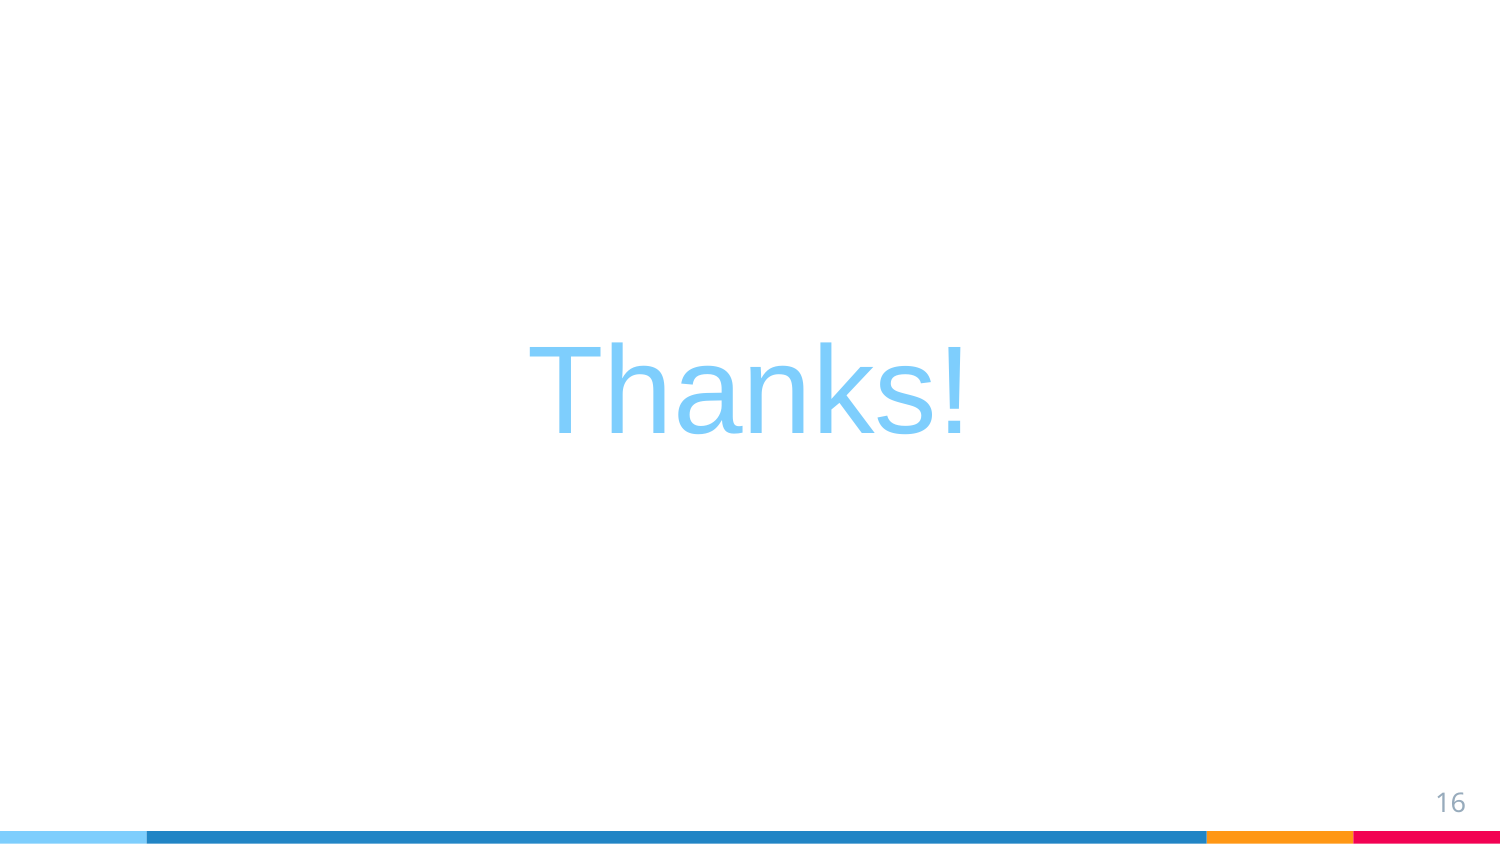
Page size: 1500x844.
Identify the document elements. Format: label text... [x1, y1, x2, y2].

slide_number 16 [1391, 770, 1482, 822]
text_box Thanks! [374, 301, 1125, 467]
